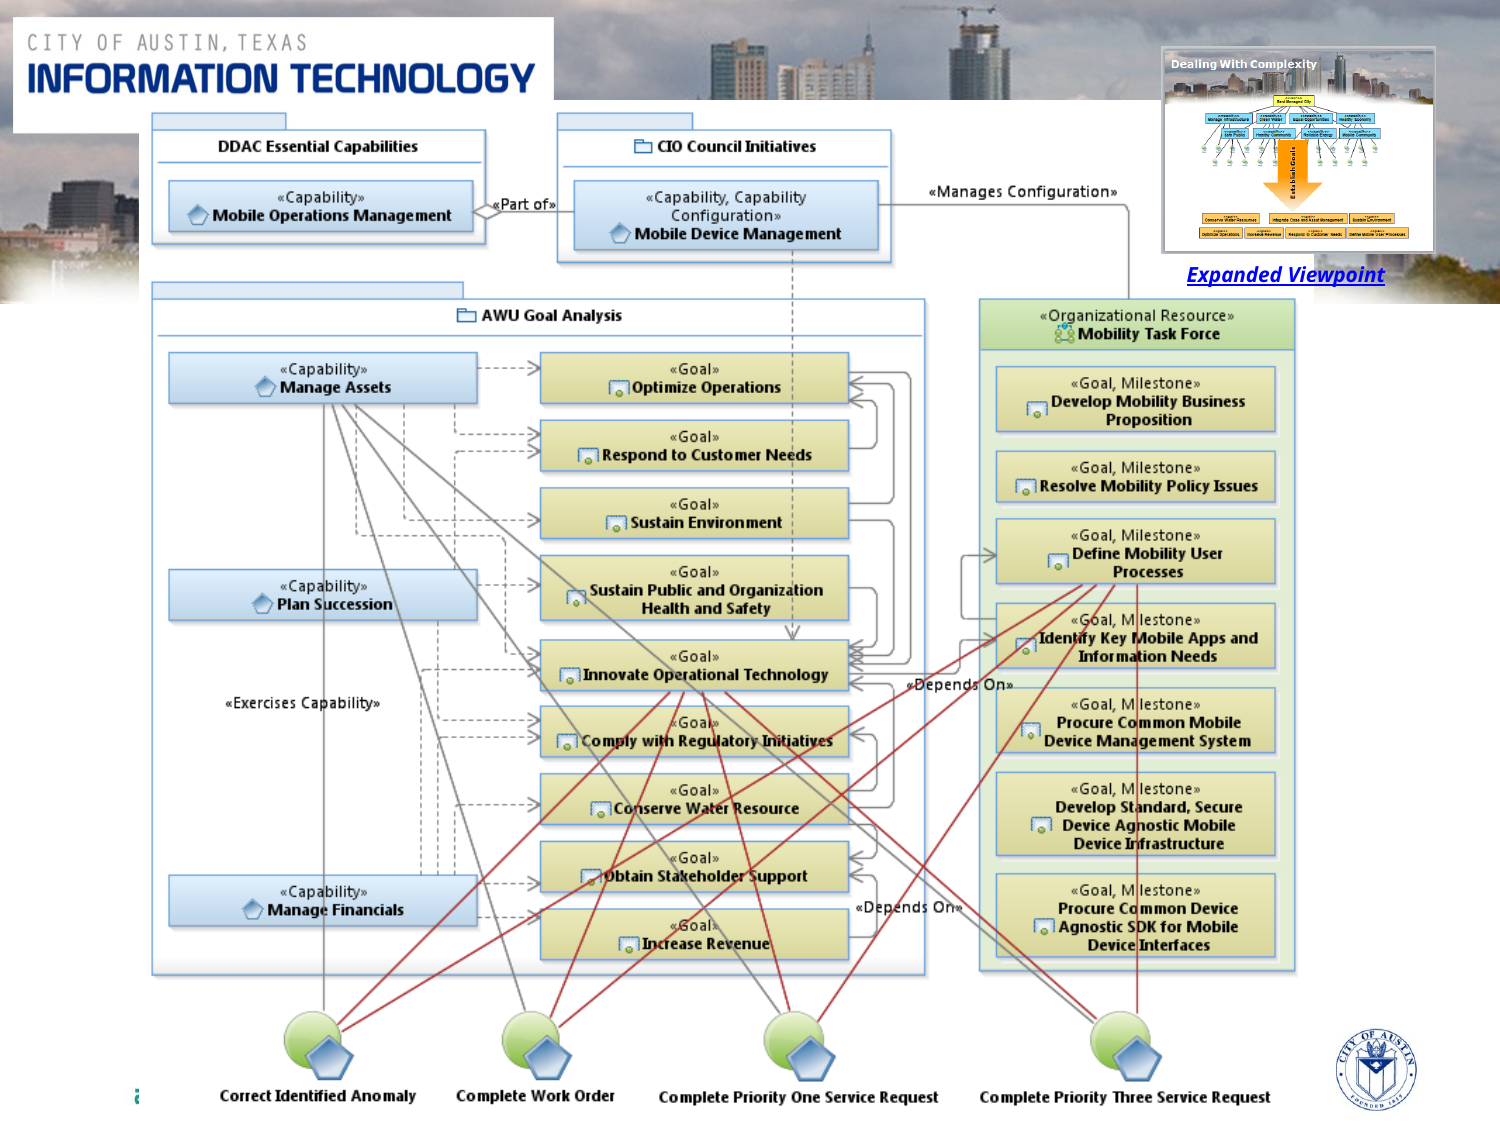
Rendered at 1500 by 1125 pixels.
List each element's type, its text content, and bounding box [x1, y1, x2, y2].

picture [0, 0, 1500, 1124]
text_box Expanded Viewpoint [1320, 262, 1401, 298]
